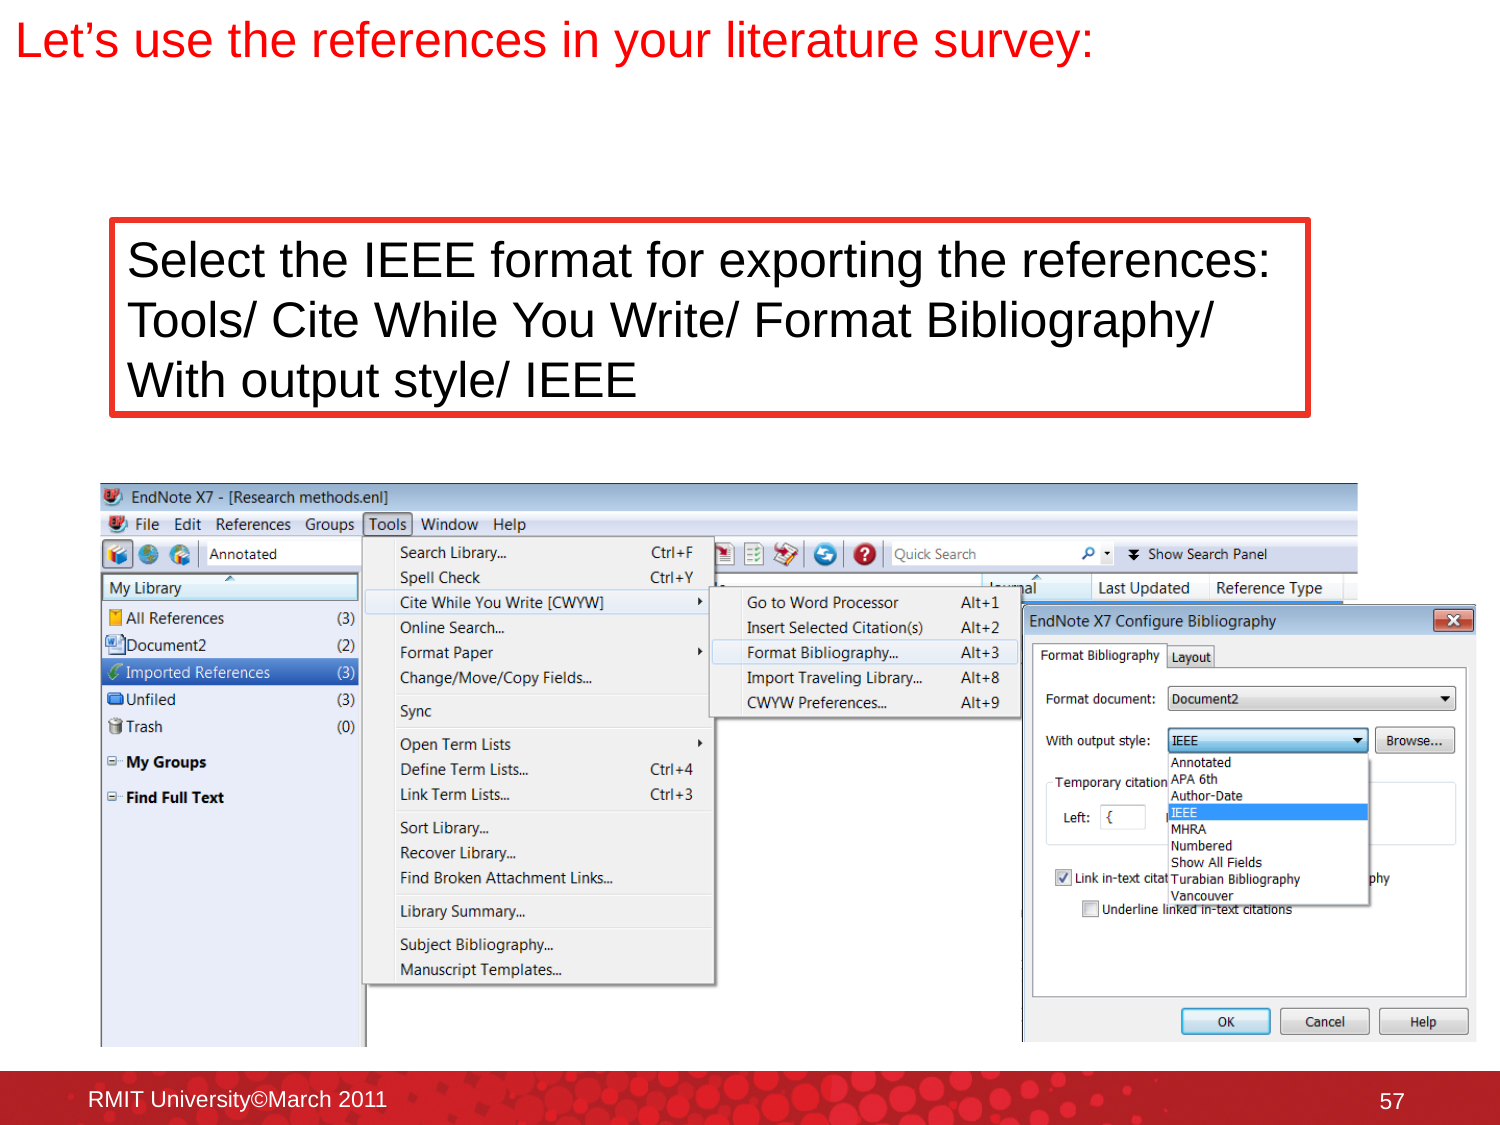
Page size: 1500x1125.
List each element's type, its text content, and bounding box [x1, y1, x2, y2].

picture [0, 1071, 1500, 1125]
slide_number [72, 1076, 424, 1113]
slide_number 57 [1069, 1078, 1421, 1115]
text_box Select the IEEE format for exporting the references: Tools/ Cite While You Write/ Format Bibliography/ With output style/ IEEE [112, 219, 1309, 415]
picture [100, 483, 1477, 1047]
text_box Let’s use the references in your literature survey: [0, 0, 1346, 75]
